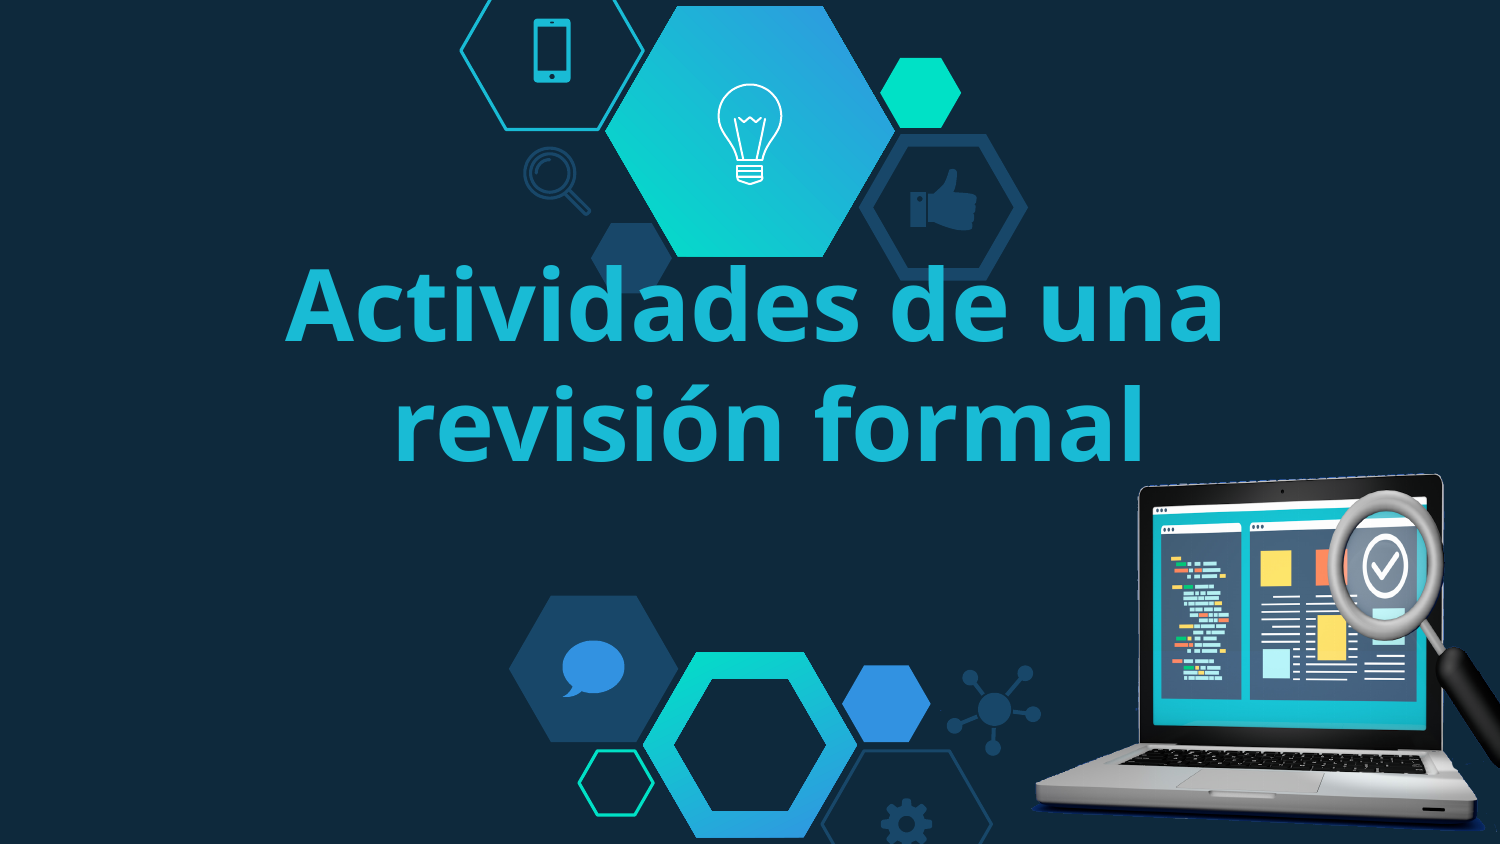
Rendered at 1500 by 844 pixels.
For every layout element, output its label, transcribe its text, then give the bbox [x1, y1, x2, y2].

picture [940, 451, 1500, 844]
title Actividades de una revisión formal [250, 274, 1291, 569]
